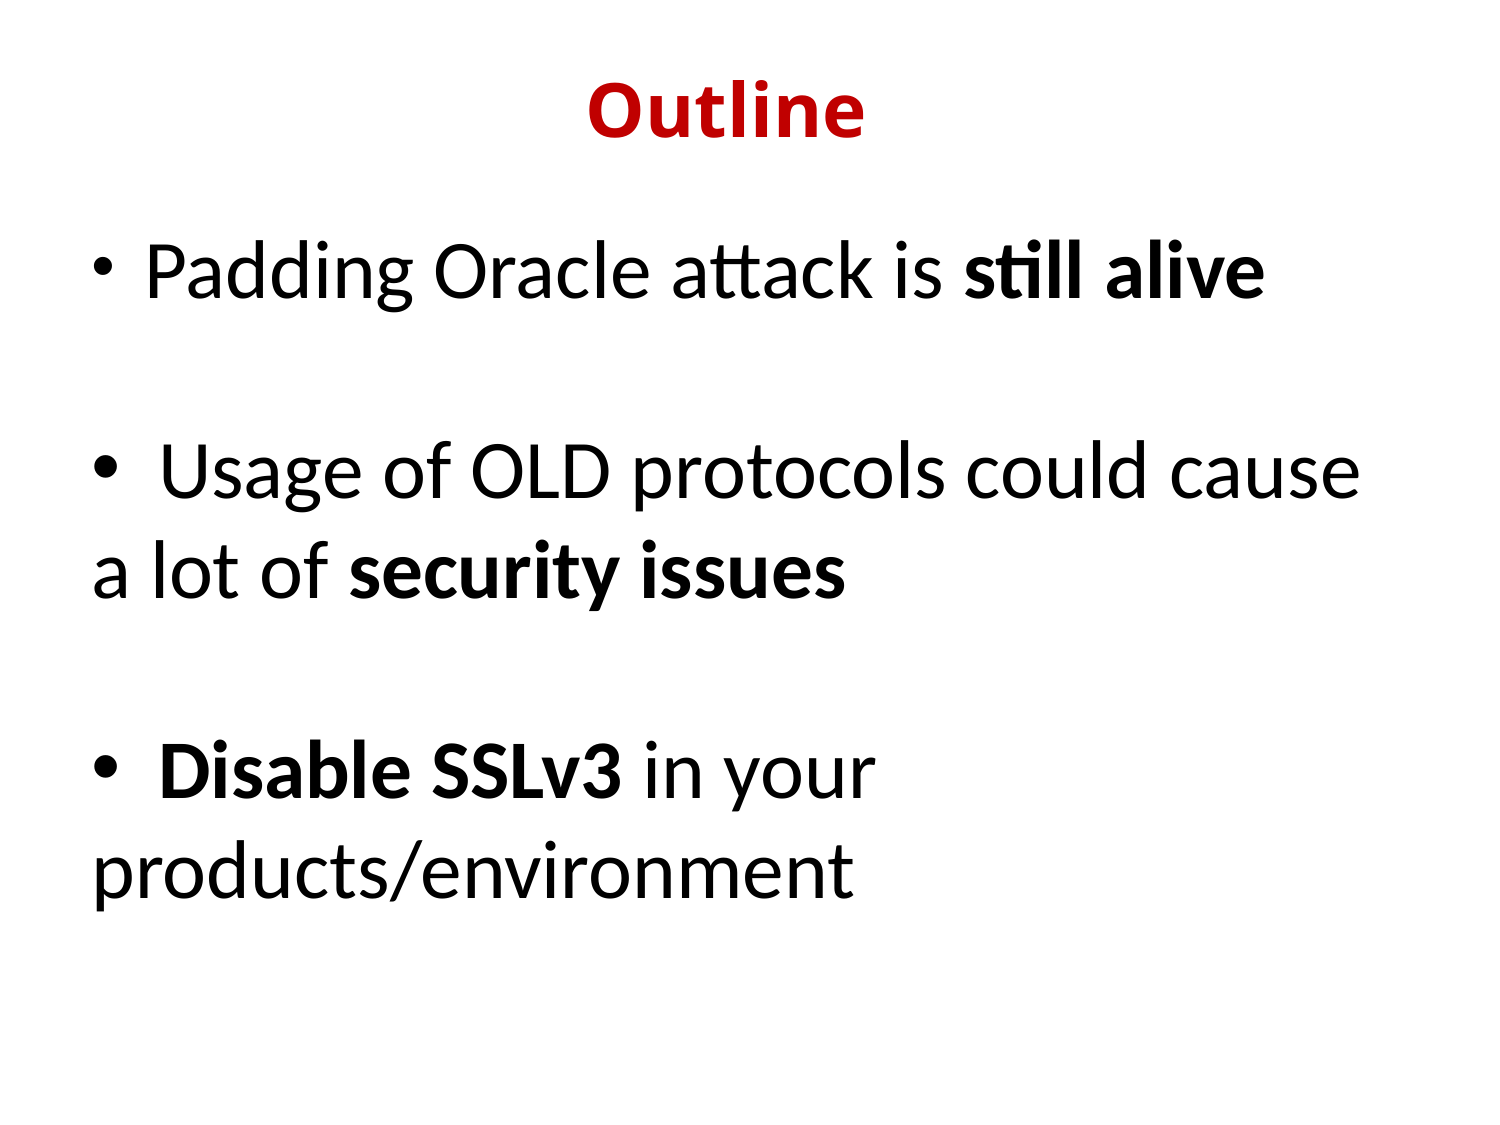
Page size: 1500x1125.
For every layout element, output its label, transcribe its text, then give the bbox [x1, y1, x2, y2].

text_box Outline [159, 54, 1294, 160]
text_box Padding Oracle attack is still alive Usage of OLD protocols could cause a lot of security issues Disable SSLv3 in your products/environment [76, 208, 1388, 1063]
